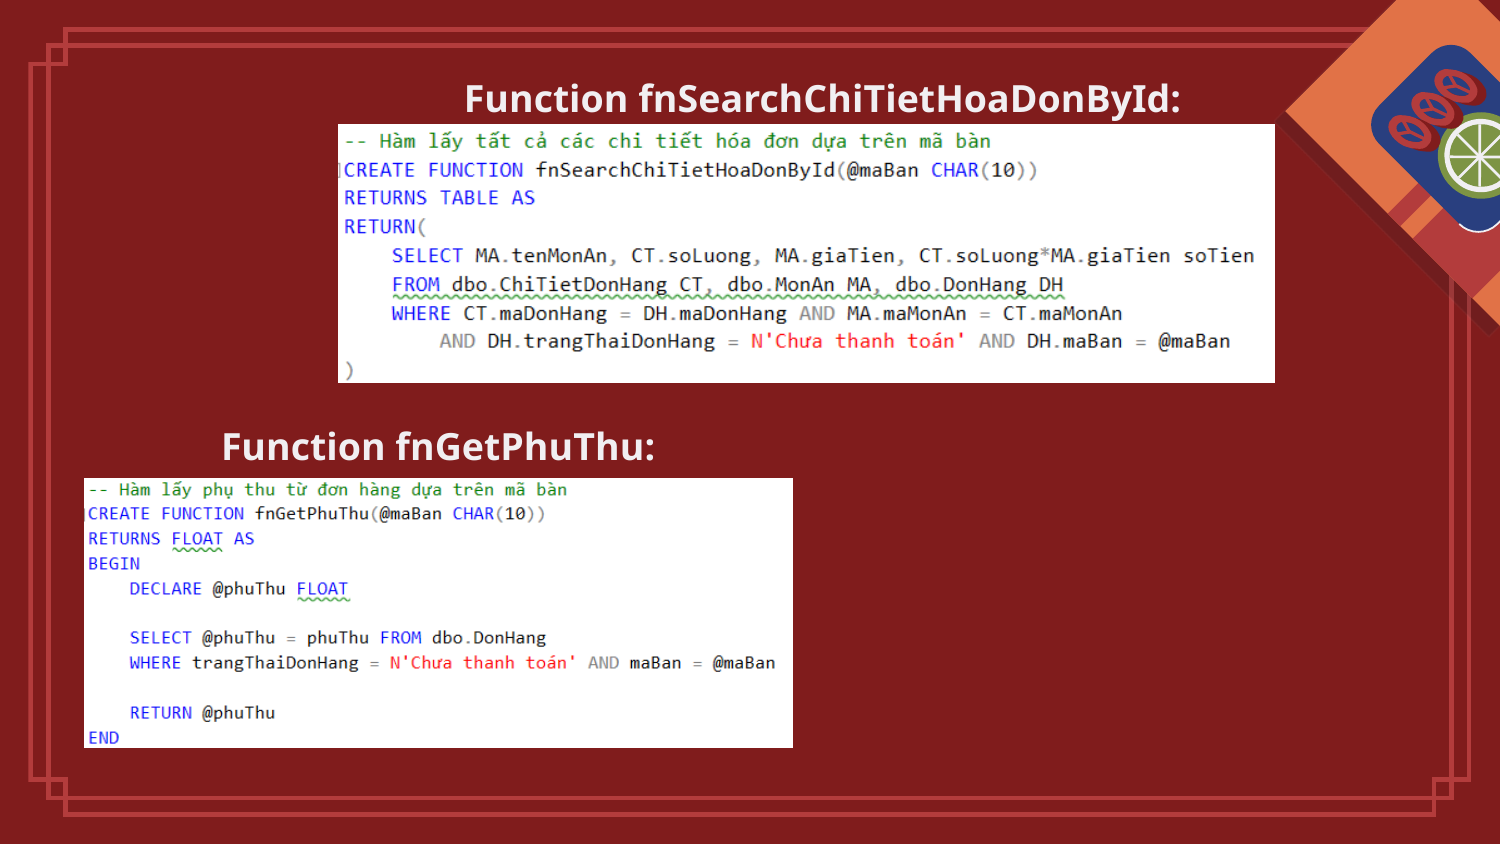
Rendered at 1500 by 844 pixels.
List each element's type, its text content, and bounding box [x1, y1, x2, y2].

text_box Function fnSearchChiTietHoaDonById: [211, 46, 1435, 149]
picture [337, 124, 1275, 383]
text_box Function fnGetPhuThu: [0, 394, 1051, 497]
picture [84, 477, 793, 748]
